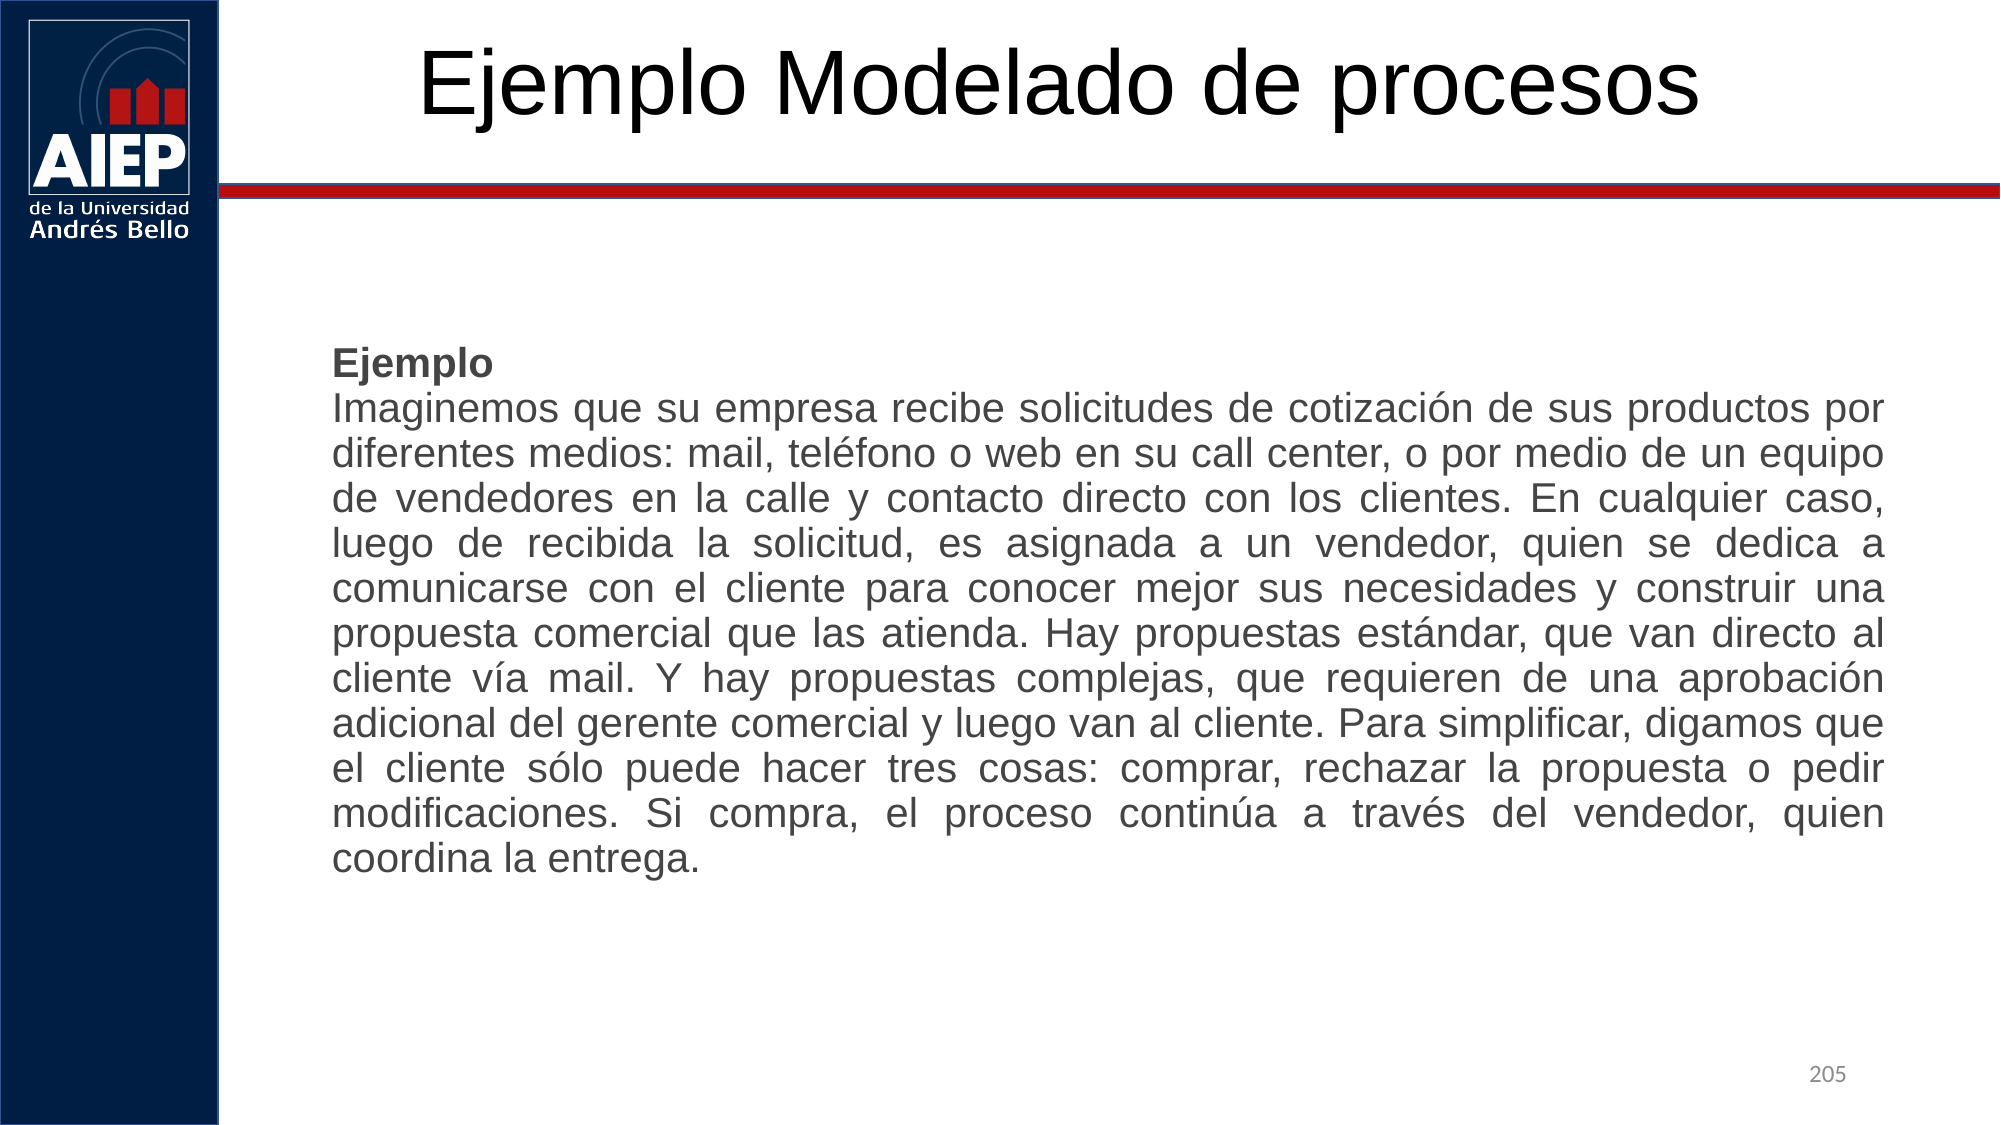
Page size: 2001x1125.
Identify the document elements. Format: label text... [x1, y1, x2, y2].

text_box [0, 0, 219, 1125]
text_box [217, 183, 2000, 199]
text_box Ejemplo Modelado de procesos [279, 28, 1841, 156]
picture [19, 12, 199, 246]
text_box Ejemplo Imaginemos que su empresa recibe solicitudes de cotización de sus productos por diferentes medios: mail, teléfono o web en su call center, o por medio de un equipo de vendedores en la calle y contacto directo con los clientes. En cualquier caso, luego de recibida la solicitud, es asignada a un vendedor, quien se dedica a comunicarse con el cliente para conocer mejor sus necesidades y construir una propuesta comercial que las atienda. Hay propuestas estándar, que van directo al cliente vía mail. Y hay propuestas complejas, que requieren de una aprobación adicional del gerente comercial y luego van al cliente. Para simplificar, digamos que el cliente sólo puede hacer tres cosas: comprar, rechazar la propuesta o pedir modificaciones. Si compra, el proceso continúa a través del vendedor, quien coordina la entrega. [317, 334, 1901, 904]
slide_number 205 [1412, 1042, 1863, 1103]
